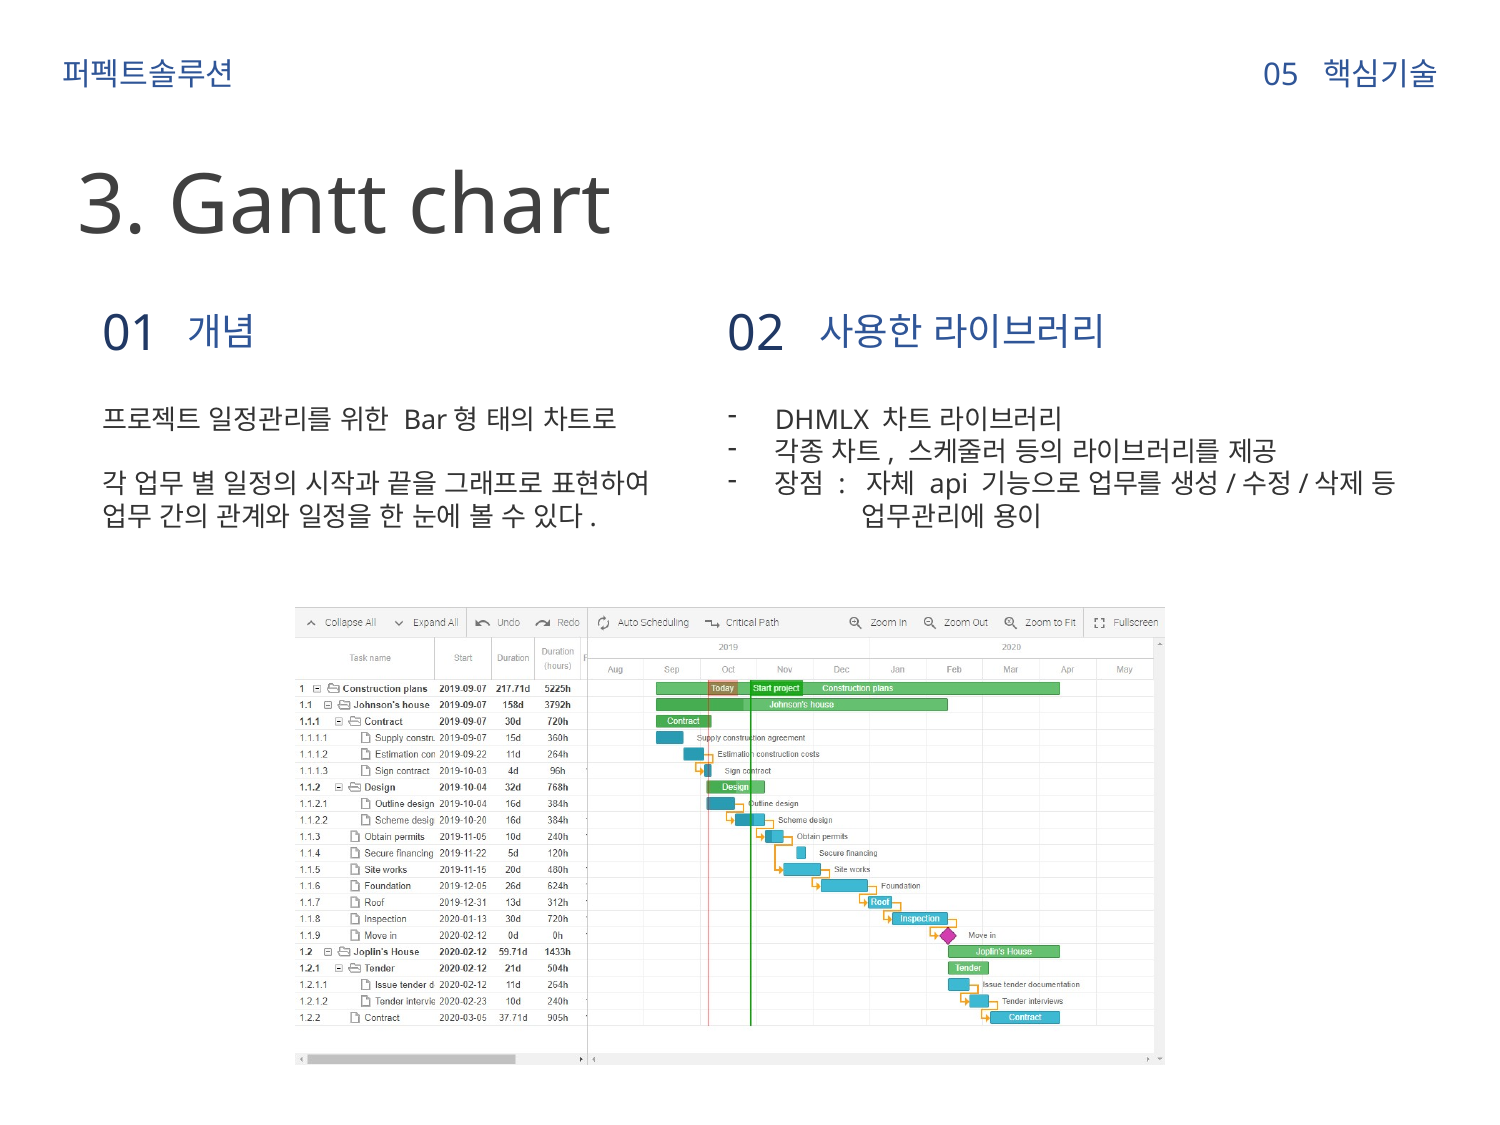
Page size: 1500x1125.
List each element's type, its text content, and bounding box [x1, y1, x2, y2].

text_box 05 핵심기술 [1012, 47, 1453, 100]
text_box 사용한 라이브러리 [804, 301, 1148, 361]
text_box 3. Gantt chart [62, 135, 782, 265]
text_box 02 [713, 293, 815, 369]
picture [295, 607, 1165, 1065]
text_box 01 [87, 293, 179, 369]
text_box 개념 [172, 301, 516, 361]
text_box 프로젝트 일정관리를 위한 Bar형 태의 차트로 각 업무 별 일정의 시작과 끝을 그래프로 표현하여 업무 간의 관계와 일정을 한 눈에 볼 수 있다. [87, 394, 698, 540]
text_box DHMLX 차트 라이브러리 각종 차트, 스케줄러 등의 라이브러리를 제공 장점 : 자체 api 기능으로 업무를 생성/수정/삭제 등 업무관리에 용이 [713, 394, 1416, 540]
text_box 퍼펙트솔루션 [47, 47, 488, 100]
